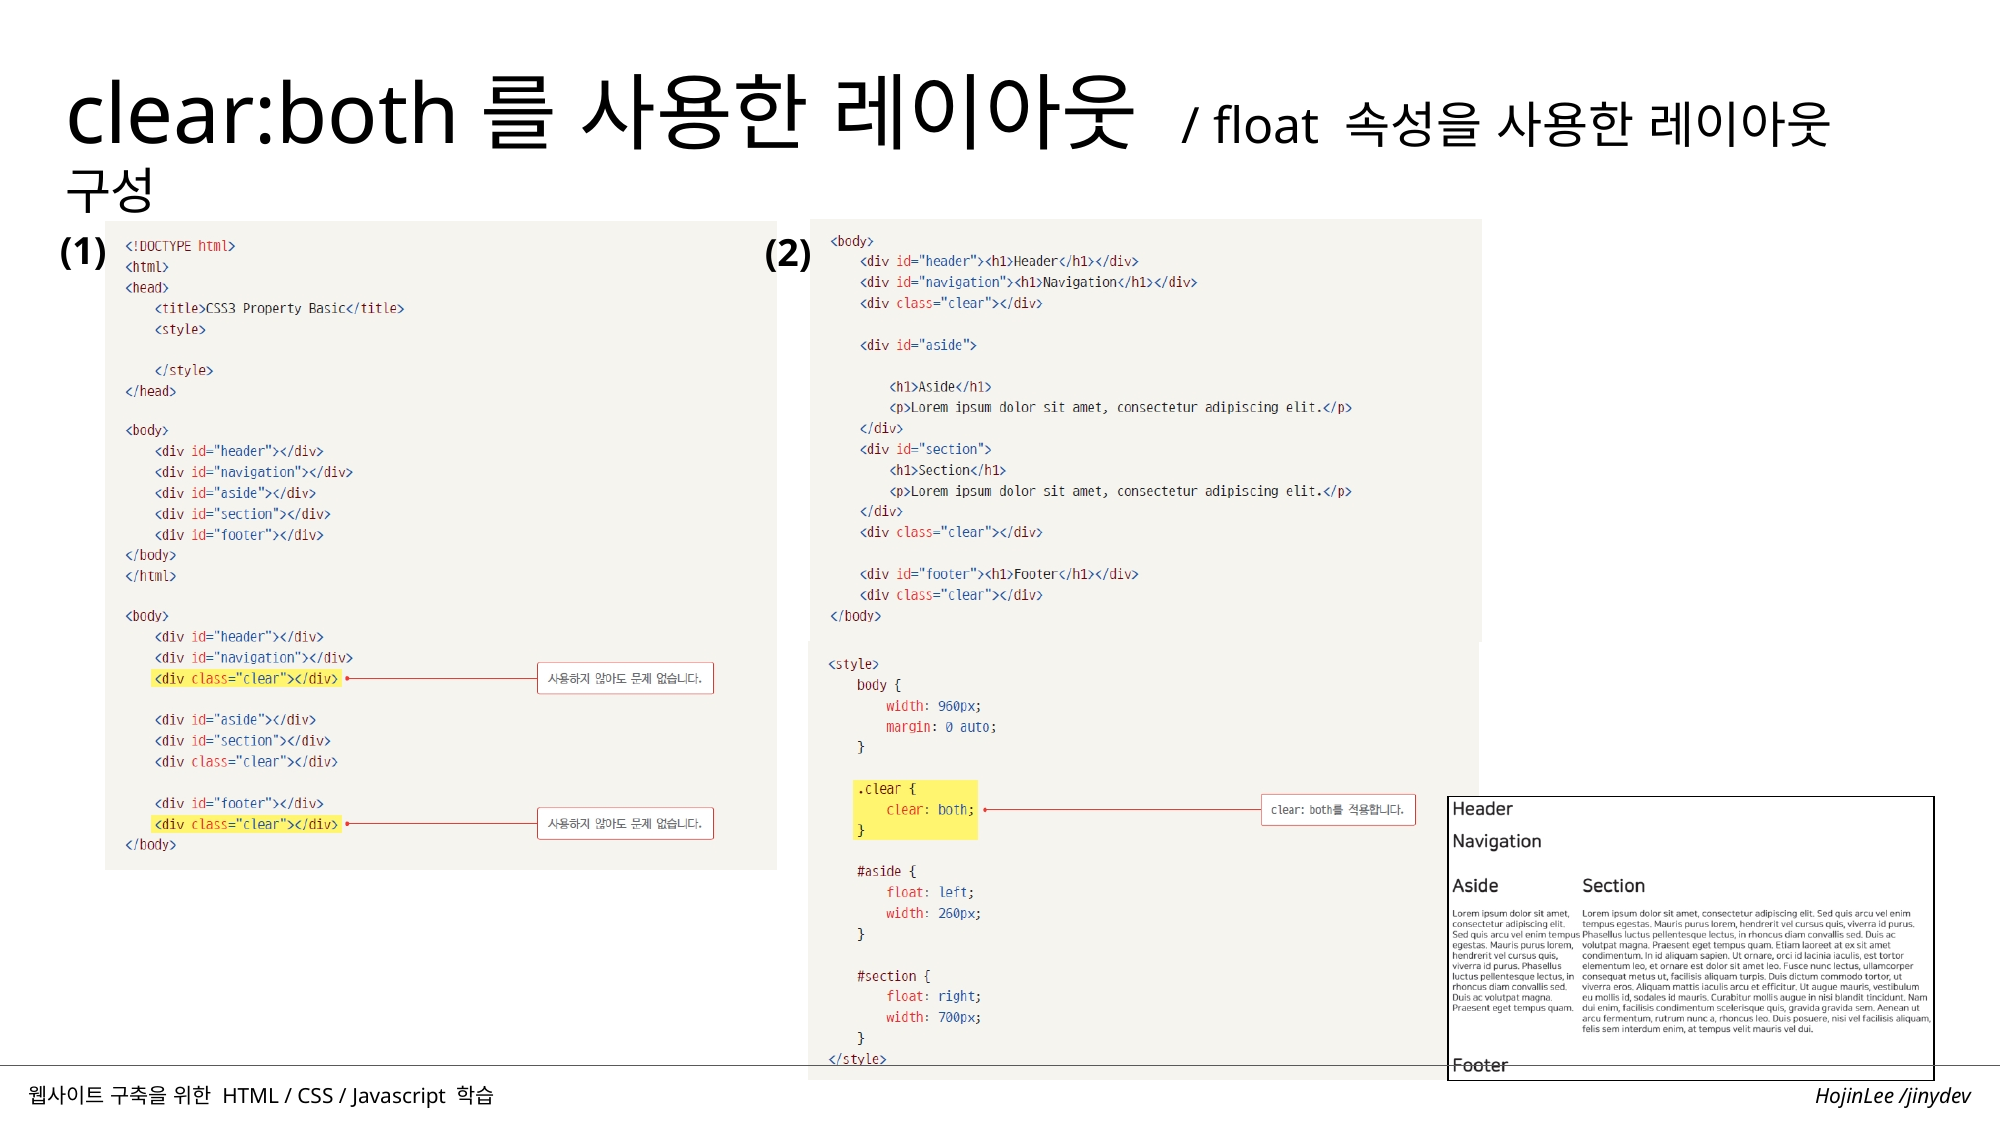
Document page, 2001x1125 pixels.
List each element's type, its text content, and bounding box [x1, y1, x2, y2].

text_box HojinLee /jinydev [1522, 1074, 1986, 1115]
text_box (1) [45, 219, 122, 280]
text_box 웹사이트 구축을 위한 HTML / CSS / Javascript 학습 [14, 1074, 647, 1115]
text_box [808, 219, 1482, 1065]
picture [1448, 797, 1934, 1065]
text_box (2) [777, 221, 808, 282]
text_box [808, 1066, 1448, 1080]
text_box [105, 221, 777, 870]
picture [1448, 1066, 1934, 1080]
text_box clear:both를 사용한 레이아웃 / float 속성을 사용한 레이아웃 구성 [50, 52, 1921, 228]
